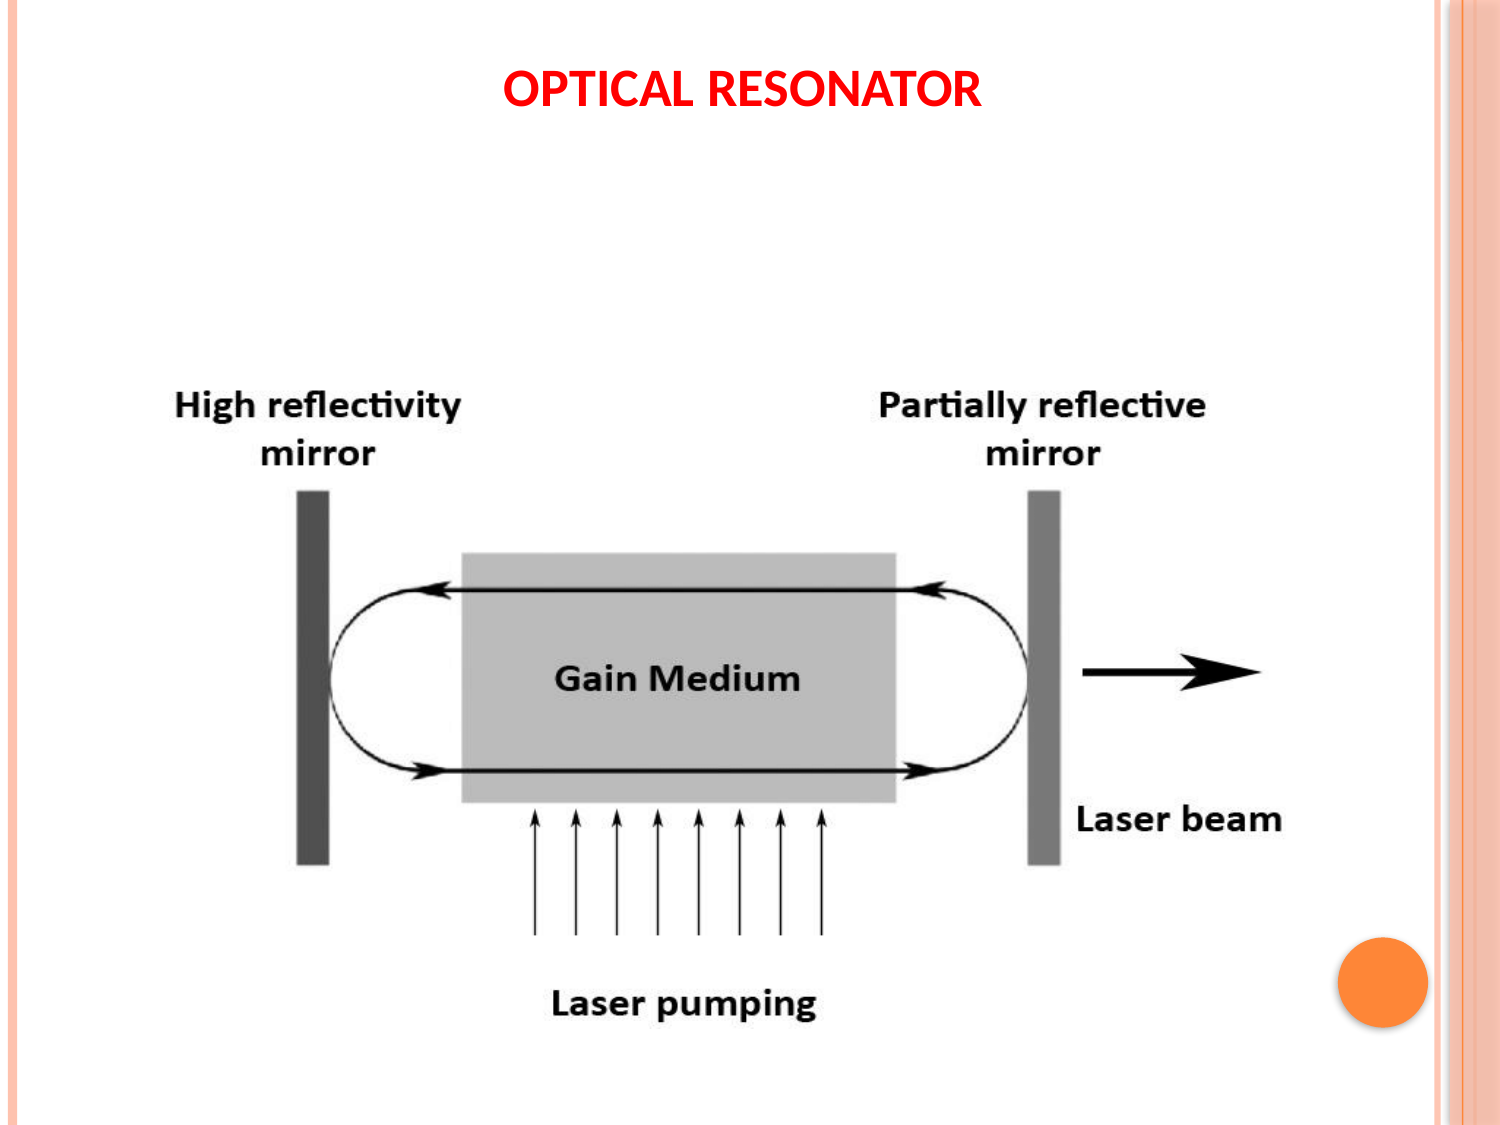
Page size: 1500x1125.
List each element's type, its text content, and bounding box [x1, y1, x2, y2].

picture [168, 379, 1287, 1029]
title Optical Resonator [75, 45, 1413, 125]
